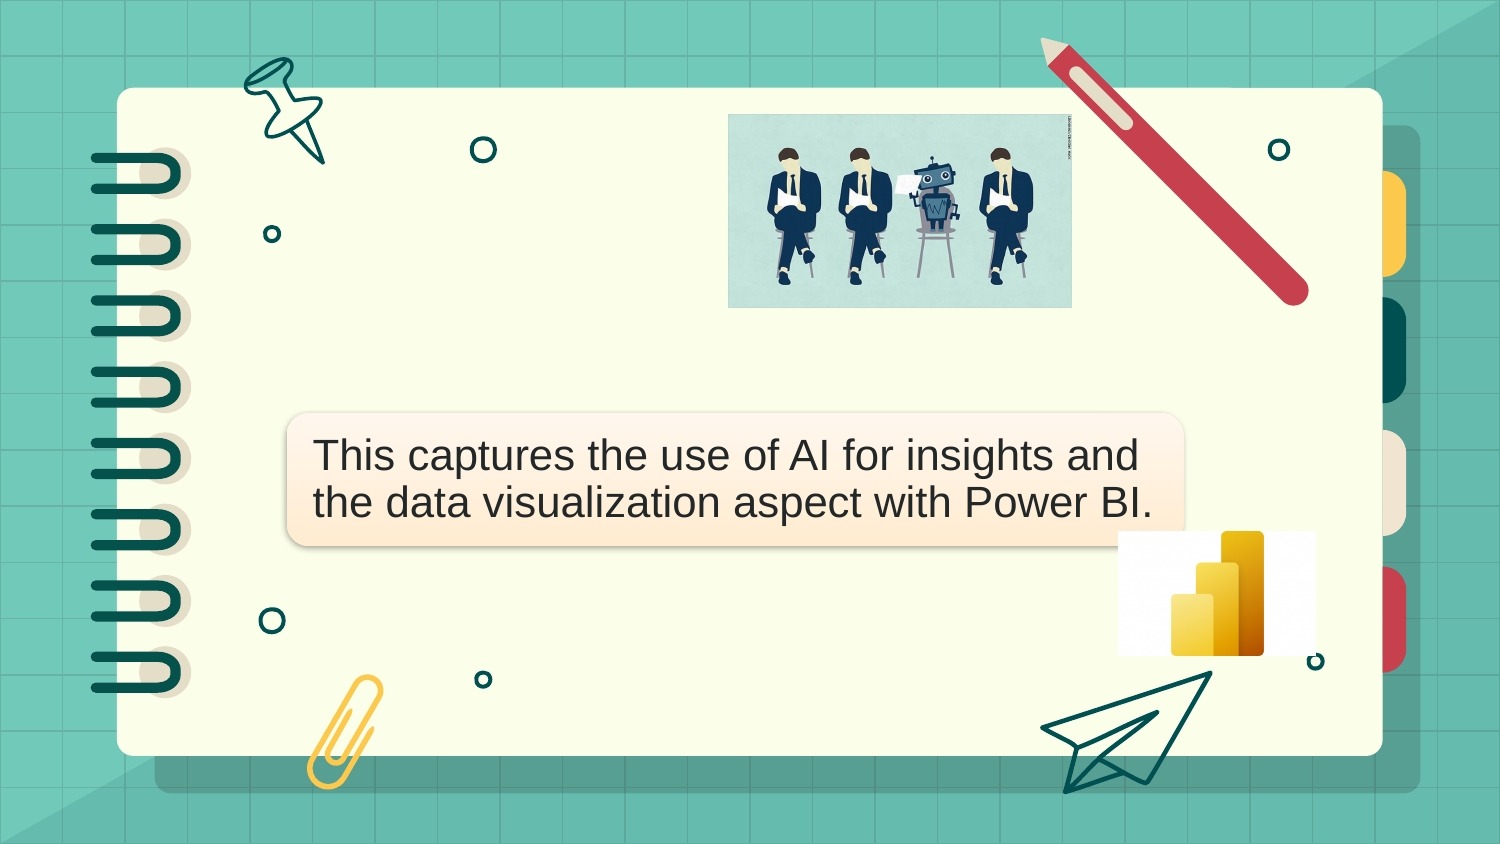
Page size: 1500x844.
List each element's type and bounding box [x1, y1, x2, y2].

text_box [1077, 154, 1359, 185]
text_box [286, 403, 1184, 556]
picture [728, 114, 1072, 308]
text_box [258, 607, 286, 635]
picture [1118, 531, 1317, 656]
text_box [474, 670, 493, 689]
text_box [263, 225, 282, 244]
